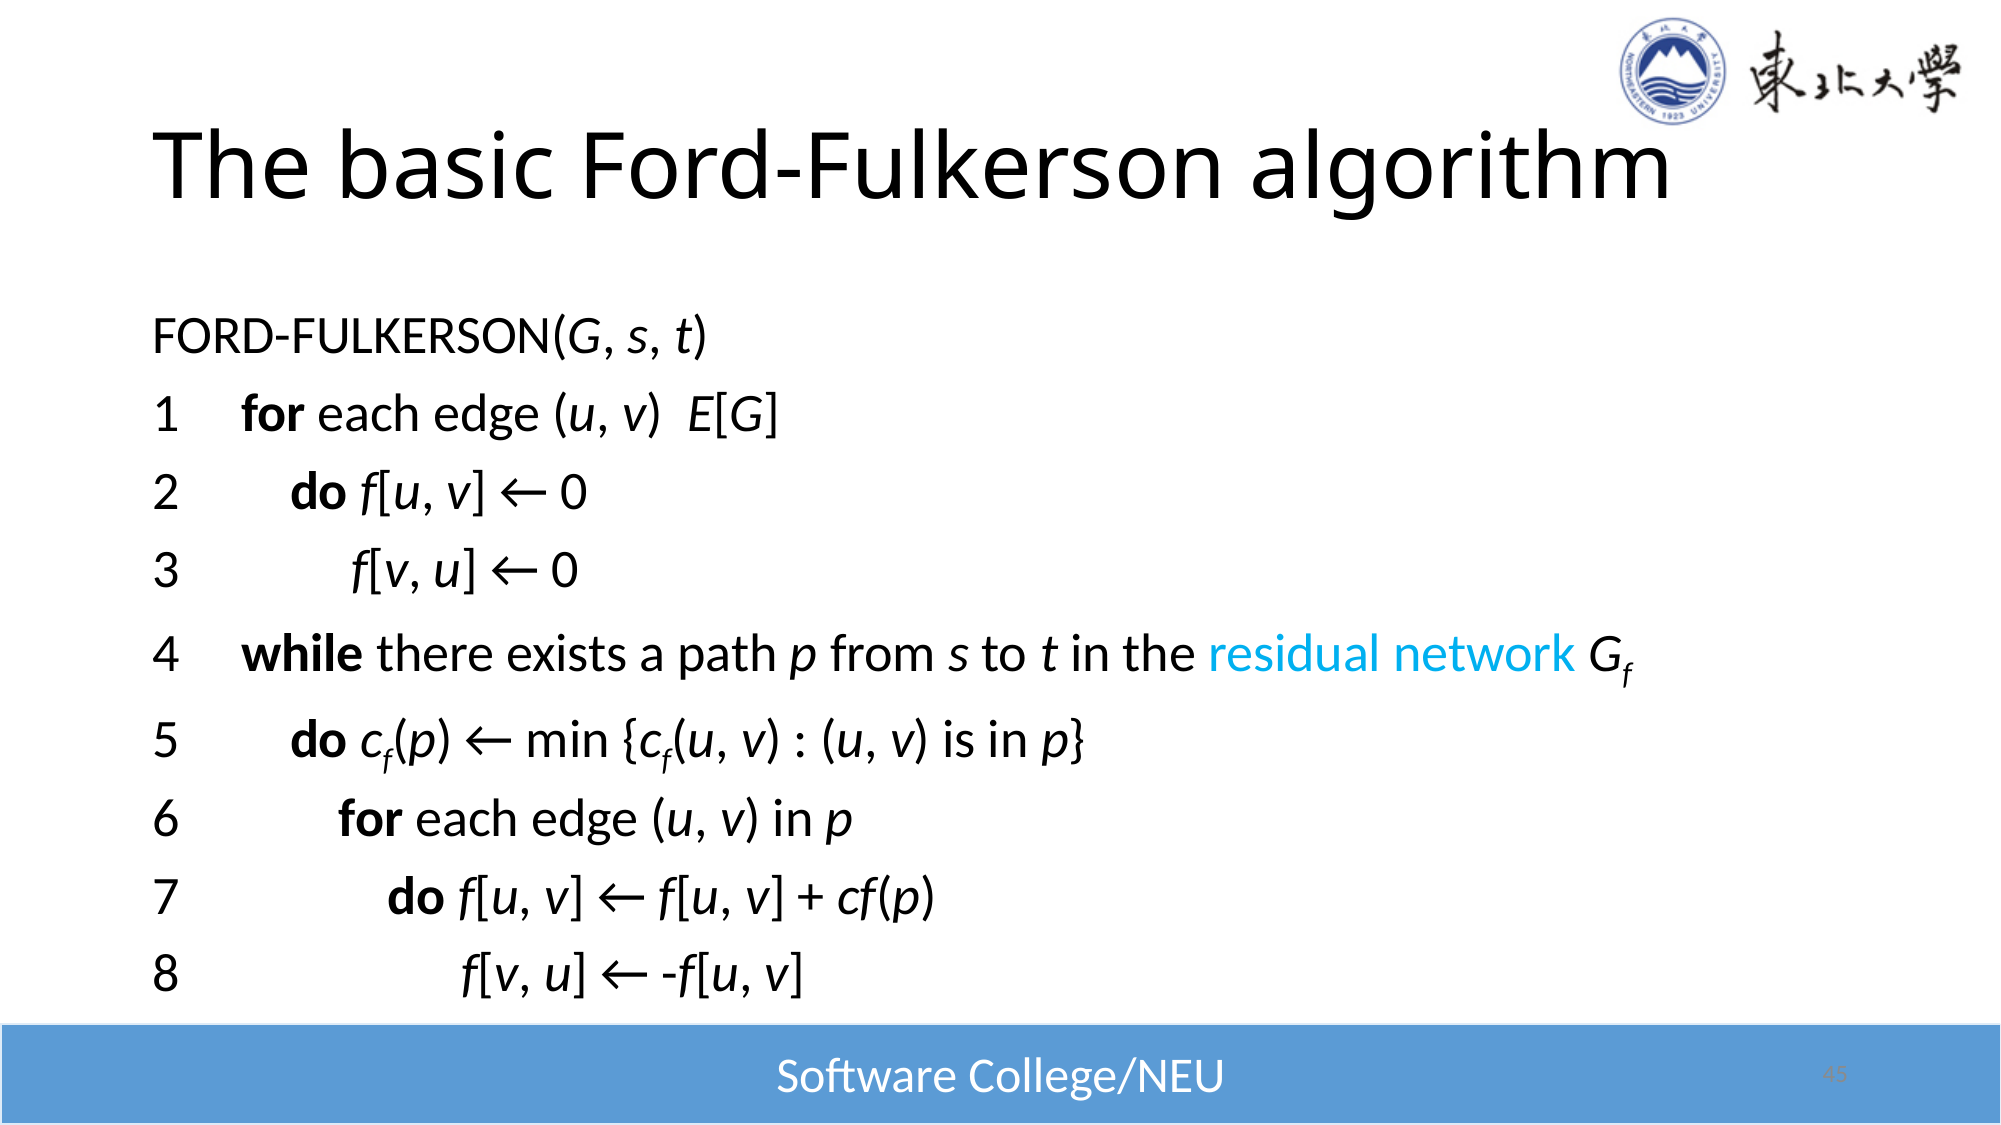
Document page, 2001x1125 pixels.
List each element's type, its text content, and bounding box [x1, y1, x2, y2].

picture [1605, 4, 1987, 135]
list FORD-FULKERSON(G, s, t) 1 for each edge (u, v) E[G] 2 do f[u, v] ← 0 3 f[v, u] ← 0 4 while there exists a path p from s to t in the residual network Gf 5 do cf(p) ← min {cf(u, v) : (u, v) is in p} 6 for each edge (u, v) in p 7 do f[u, v] ← f[u, v] + cf(p) 8 f[v, u] ← -f[u, v] [137, 299, 1863, 1014]
title The basic Ford-Fulkerson algorithm [137, 59, 1863, 278]
